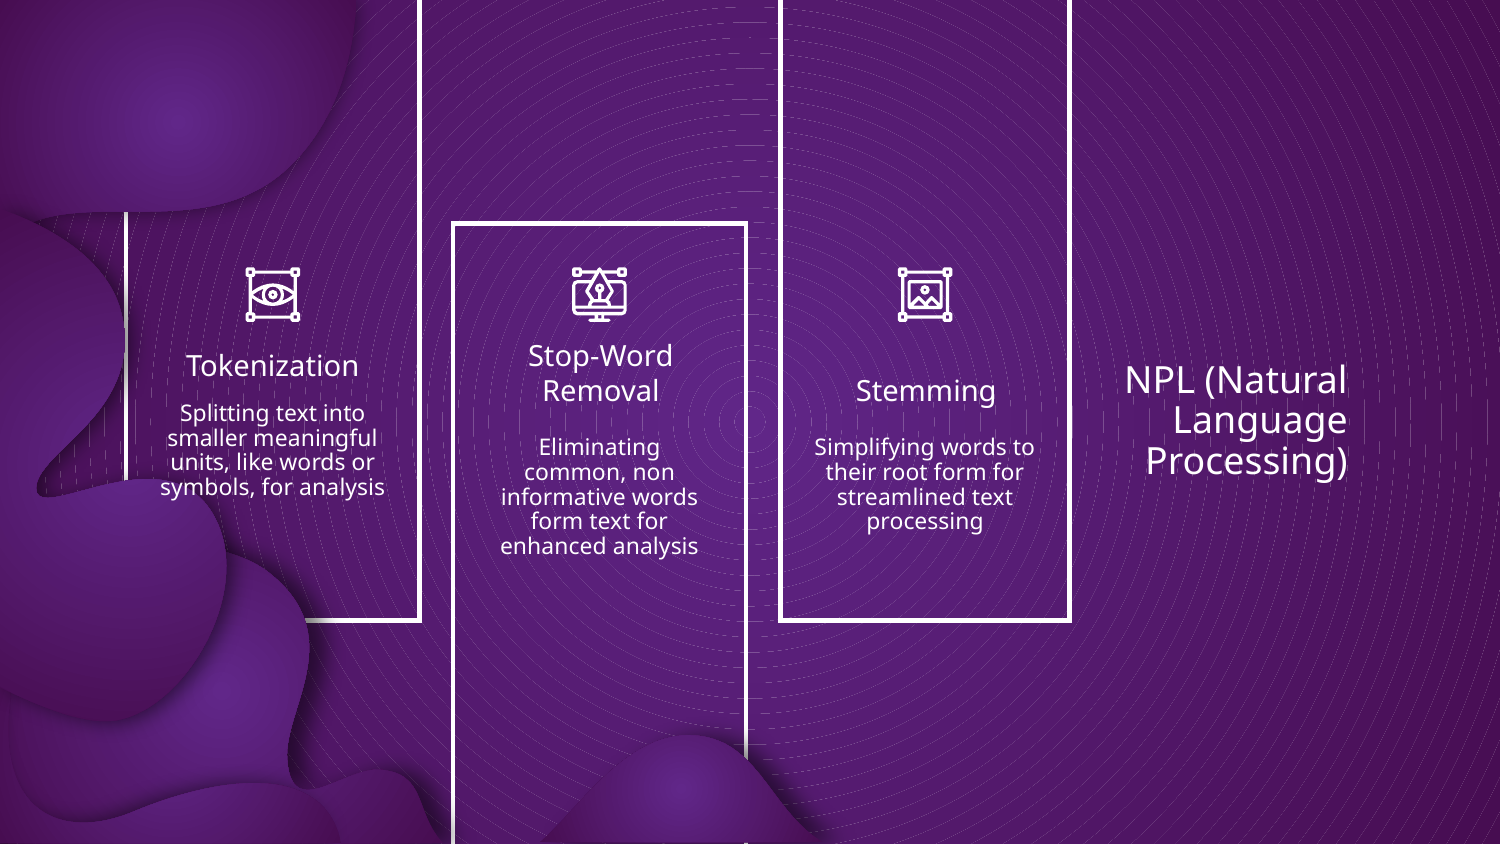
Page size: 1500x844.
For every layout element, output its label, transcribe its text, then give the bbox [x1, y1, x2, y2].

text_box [245, 267, 953, 323]
subtitle Simplifying words to their root form for streamlined text processing [800, 430, 1050, 578]
subtitle Stemming [802, 278, 1051, 414]
subtitle Eliminating common, non informative words form text for enhanced analysis [475, 430, 724, 578]
subtitle Splitting text into smaller meaningful units, like words or symbols, for analysis [148, 396, 398, 543]
subtitle Stop-Word Removal [476, 330, 726, 414]
title NPL (Natural Language Processing) [1110, 135, 1360, 708]
subtitle Tokenization [148, 253, 398, 389]
